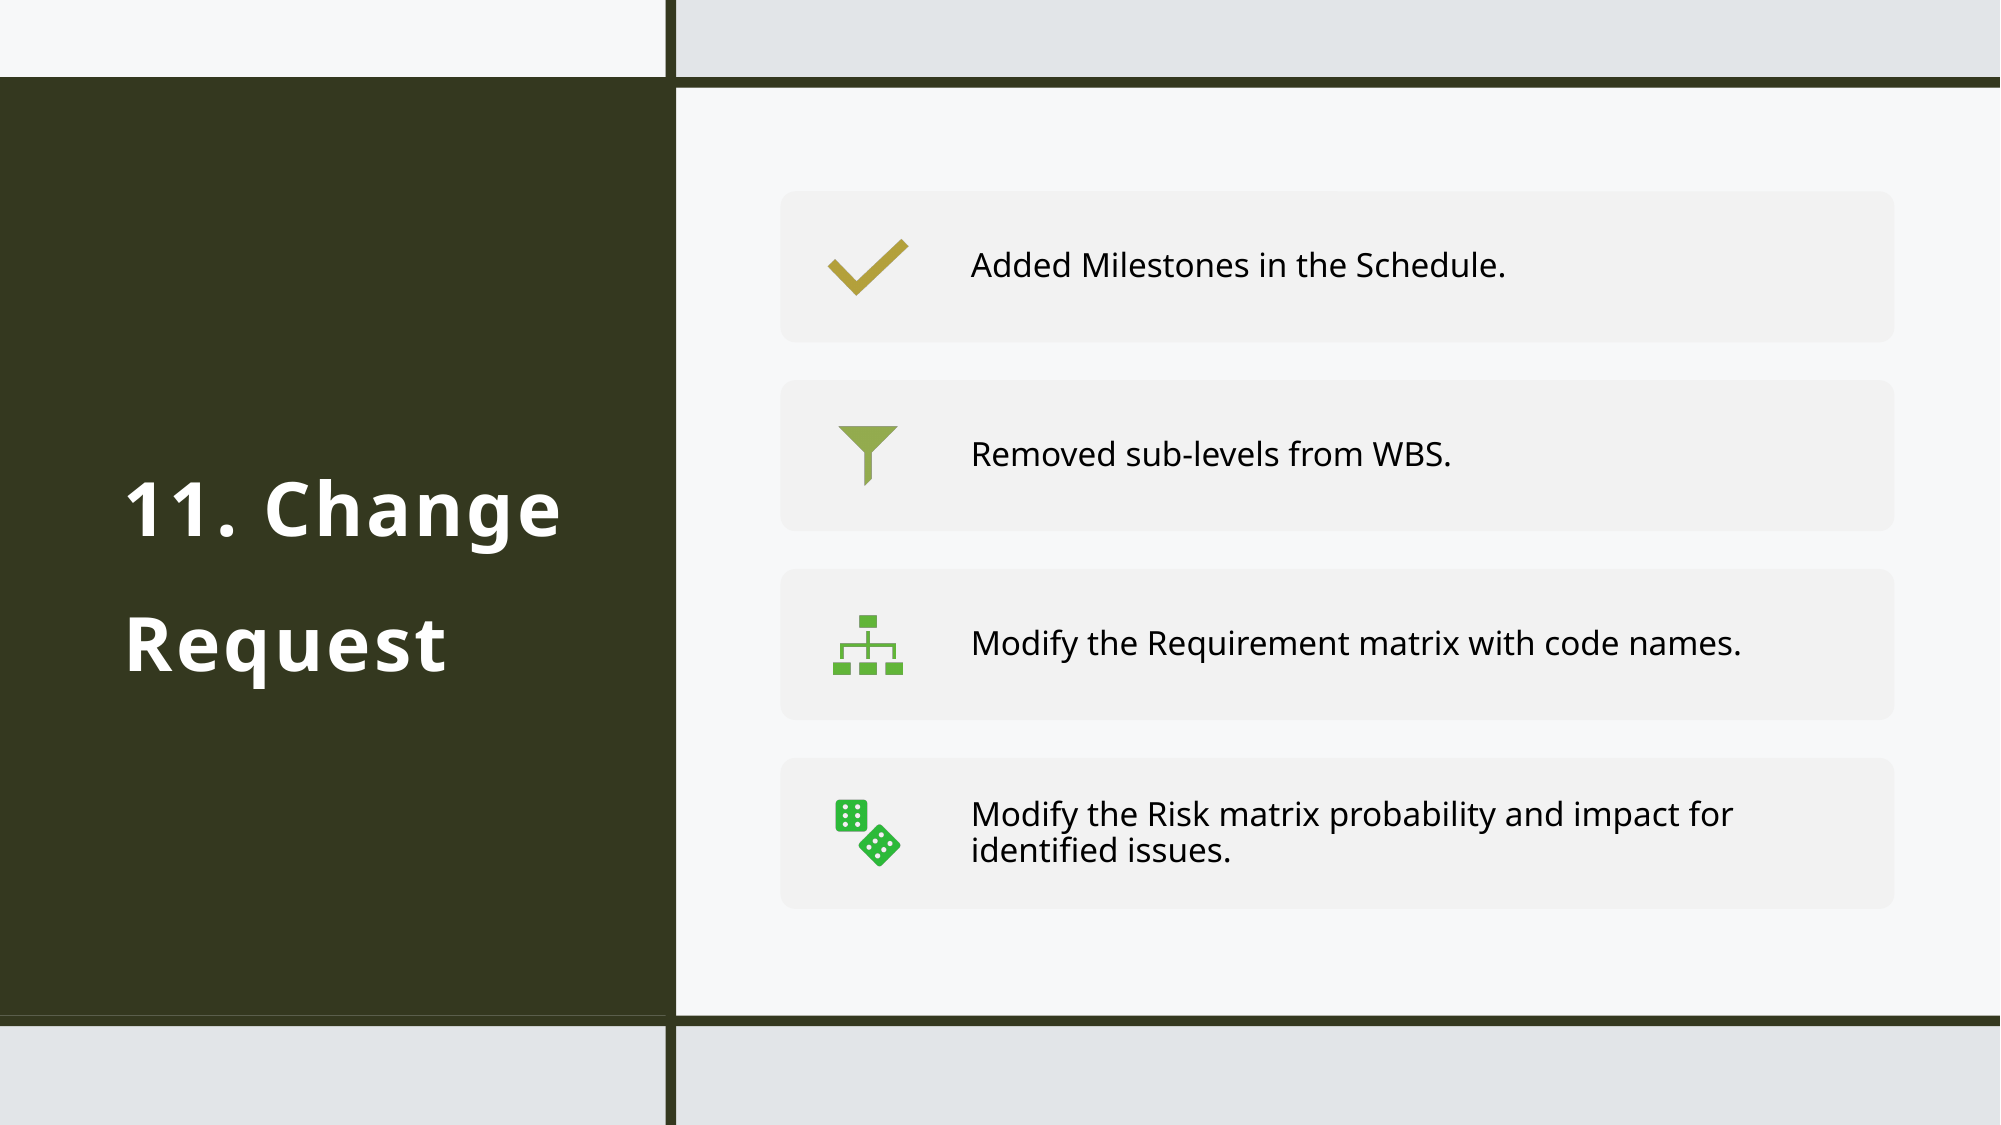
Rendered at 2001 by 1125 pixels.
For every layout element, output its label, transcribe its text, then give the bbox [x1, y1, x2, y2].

text_box [0, 76, 2000, 89]
text_box [677, 89, 2000, 1015]
title 11. Change Request [105, 197, 618, 904]
text_box [0, 89, 665, 1015]
text_box [677, 1015, 2000, 1027]
text_box [677, 1027, 2000, 1125]
text_box [665, 0, 677, 76]
text_box [0, 0, 665, 76]
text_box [780, 190, 1895, 910]
text_box [665, 89, 677, 1125]
text_box [0, 1015, 665, 1027]
text_box [677, 0, 2000, 76]
text_box [0, 1027, 665, 1125]
